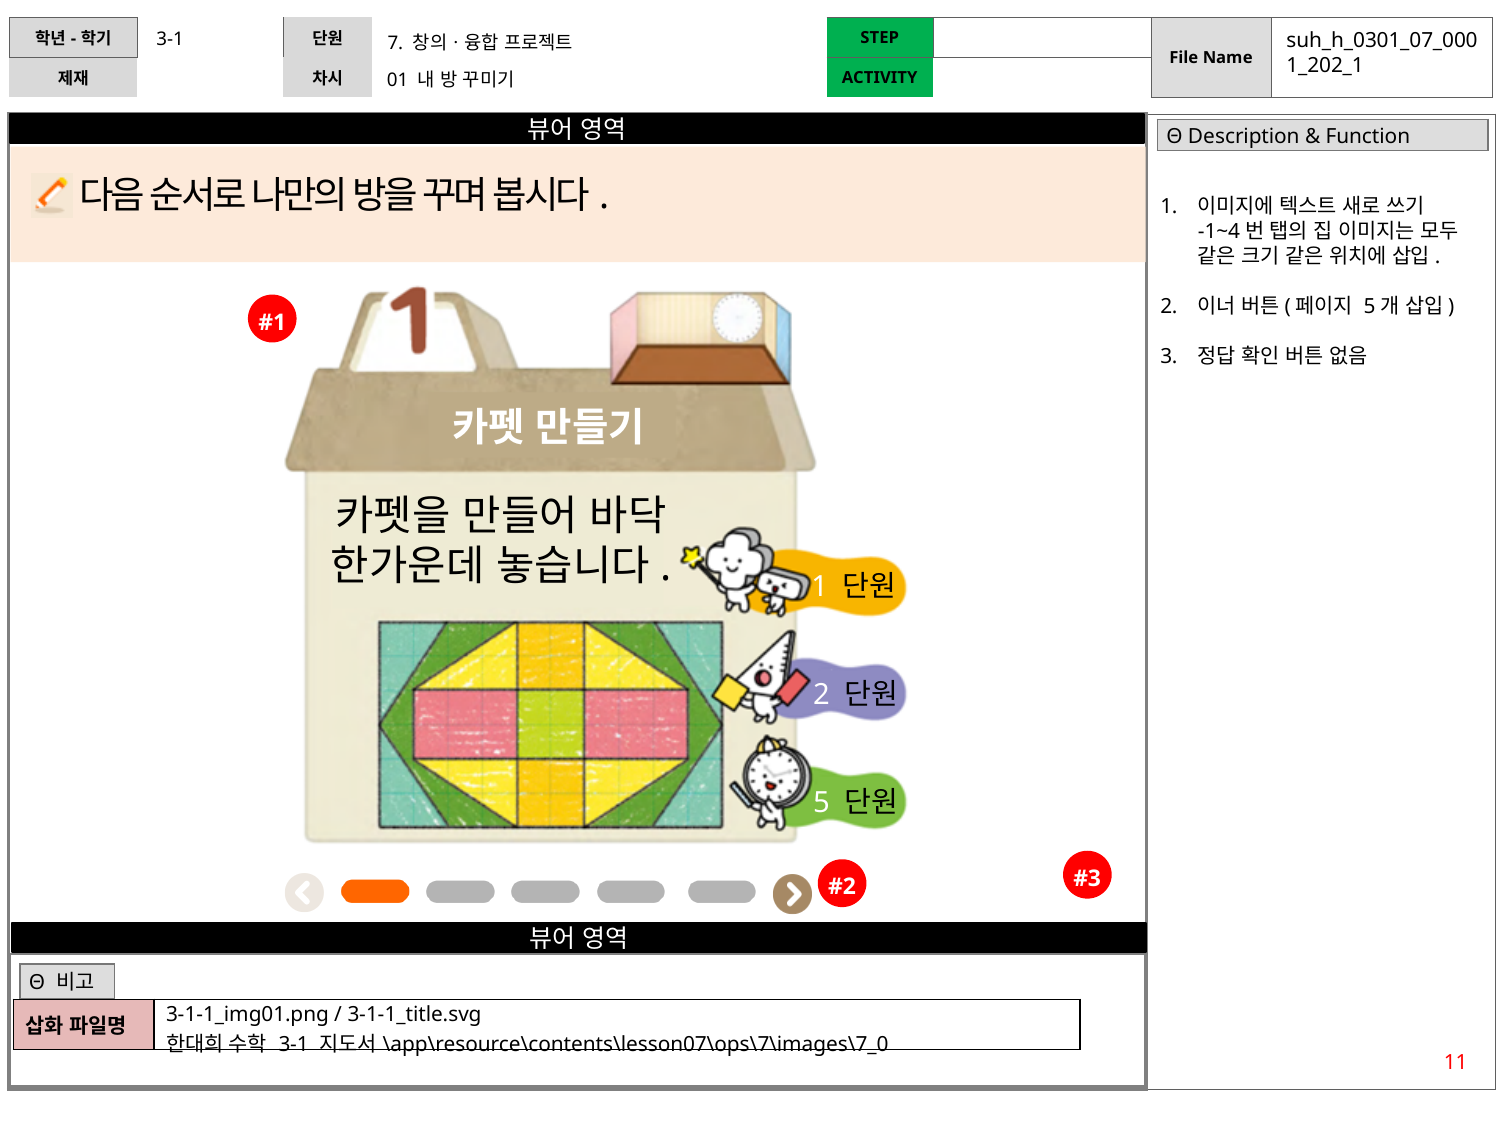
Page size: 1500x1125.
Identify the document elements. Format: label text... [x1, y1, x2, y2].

picture [31, 173, 73, 218]
text_box #1 [245, 304, 250, 333]
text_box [282, 870, 814, 916]
text_box [9, 145, 1148, 264]
text_box 7. 창의ㆍ융합 프로젝트 [372, 23, 828, 48]
text_box suh_h_0301_07_0001_202_1 [1271, 18, 1500, 84]
table_header 삽화 파일명 [14, 1000, 153, 1049]
text_box 다음 순서로 나만의 방을 꾸며 봅시다. [64, 163, 792, 224]
table_header 3-1-1_img01.png / 3-1-1_title.svg 한대희 수학 3-1 지도서\app\resource\contents\lesson07\ops\7\images\7_0 [155, 1000, 1079, 1049]
text_box 3-1 [141, 18, 284, 55]
text_box 이미지에 텍스트 새로 쓰기 -1~4번 탭의 집 이미지는 모두 같은 크기 같은 위치에 삽입. 이너 버튼(페이지 5개 삽입) 정답 확인 버튼 없음 [1145, 160, 1500, 376]
table_header Θ Description & Function [1158, 120, 1487, 150]
picture [255, 246, 972, 853]
text_box 01 내 방 꾸미기 [372, 60, 821, 96]
text_box #2 [818, 860, 869, 910]
text_box #3 [1060, 848, 1114, 901]
